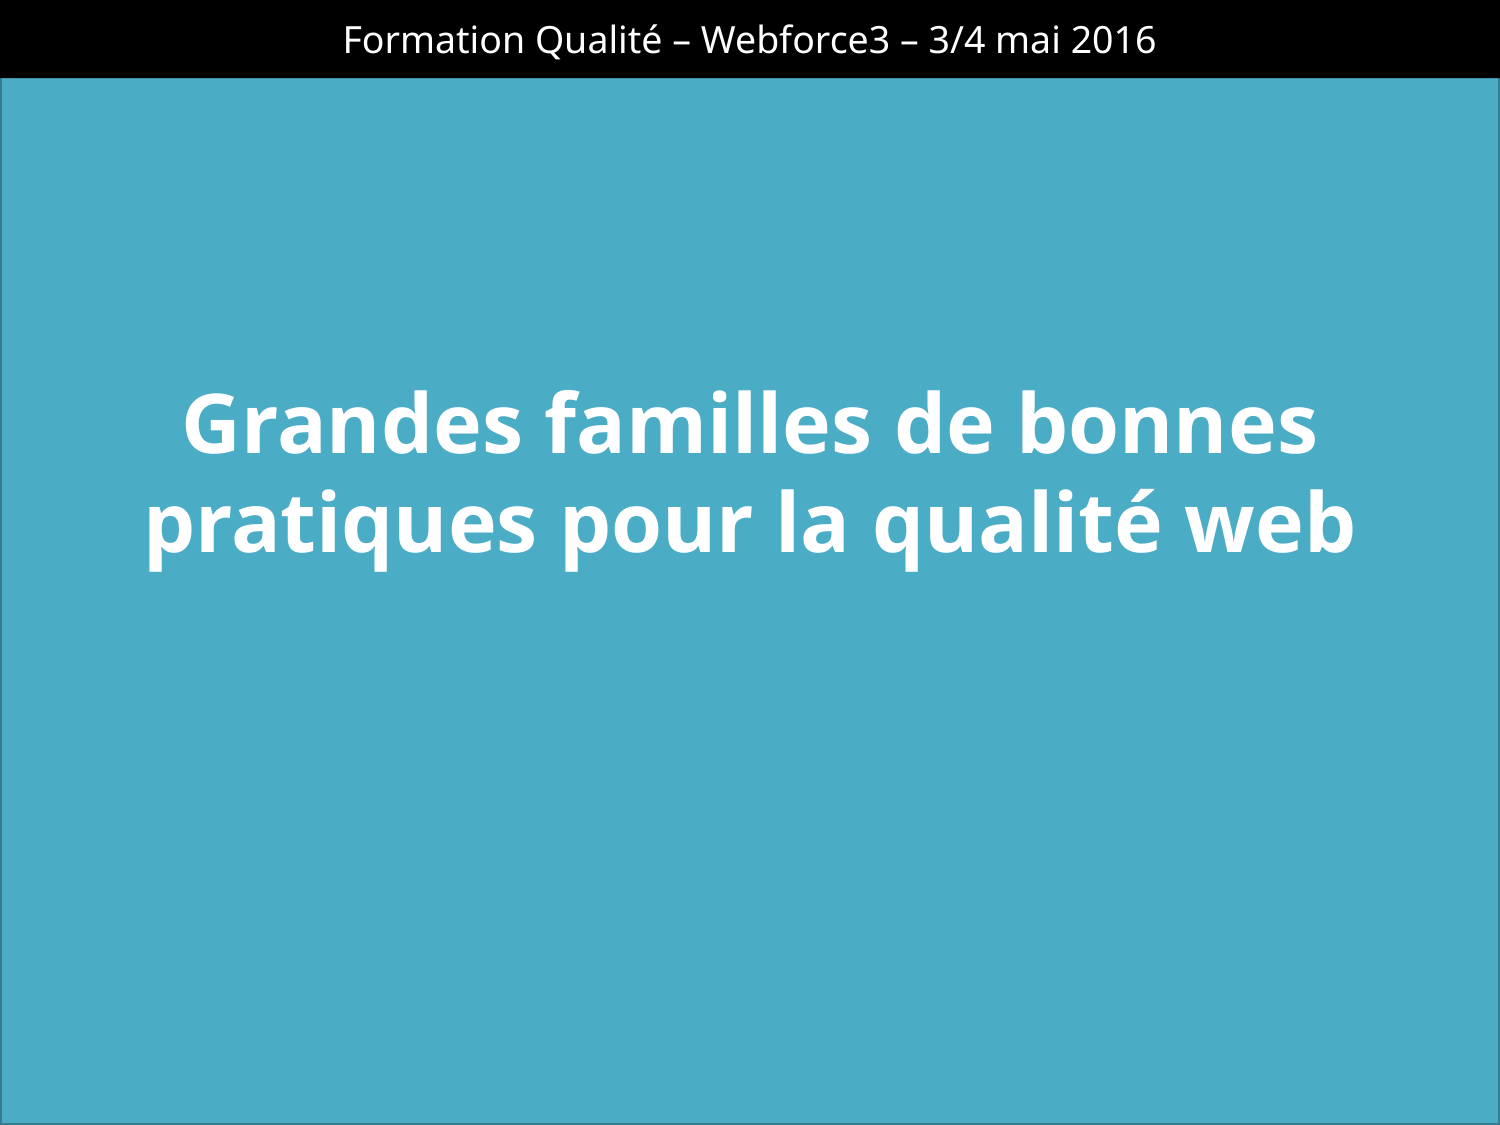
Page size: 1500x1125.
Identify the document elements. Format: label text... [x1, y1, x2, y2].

text_box Formation Qualité – Webforce3 – 3/4 mai 2016 [0, 0, 1500, 79]
title Grandes familles de bonnes pratiques pour la qualité web [112, 349, 1388, 591]
